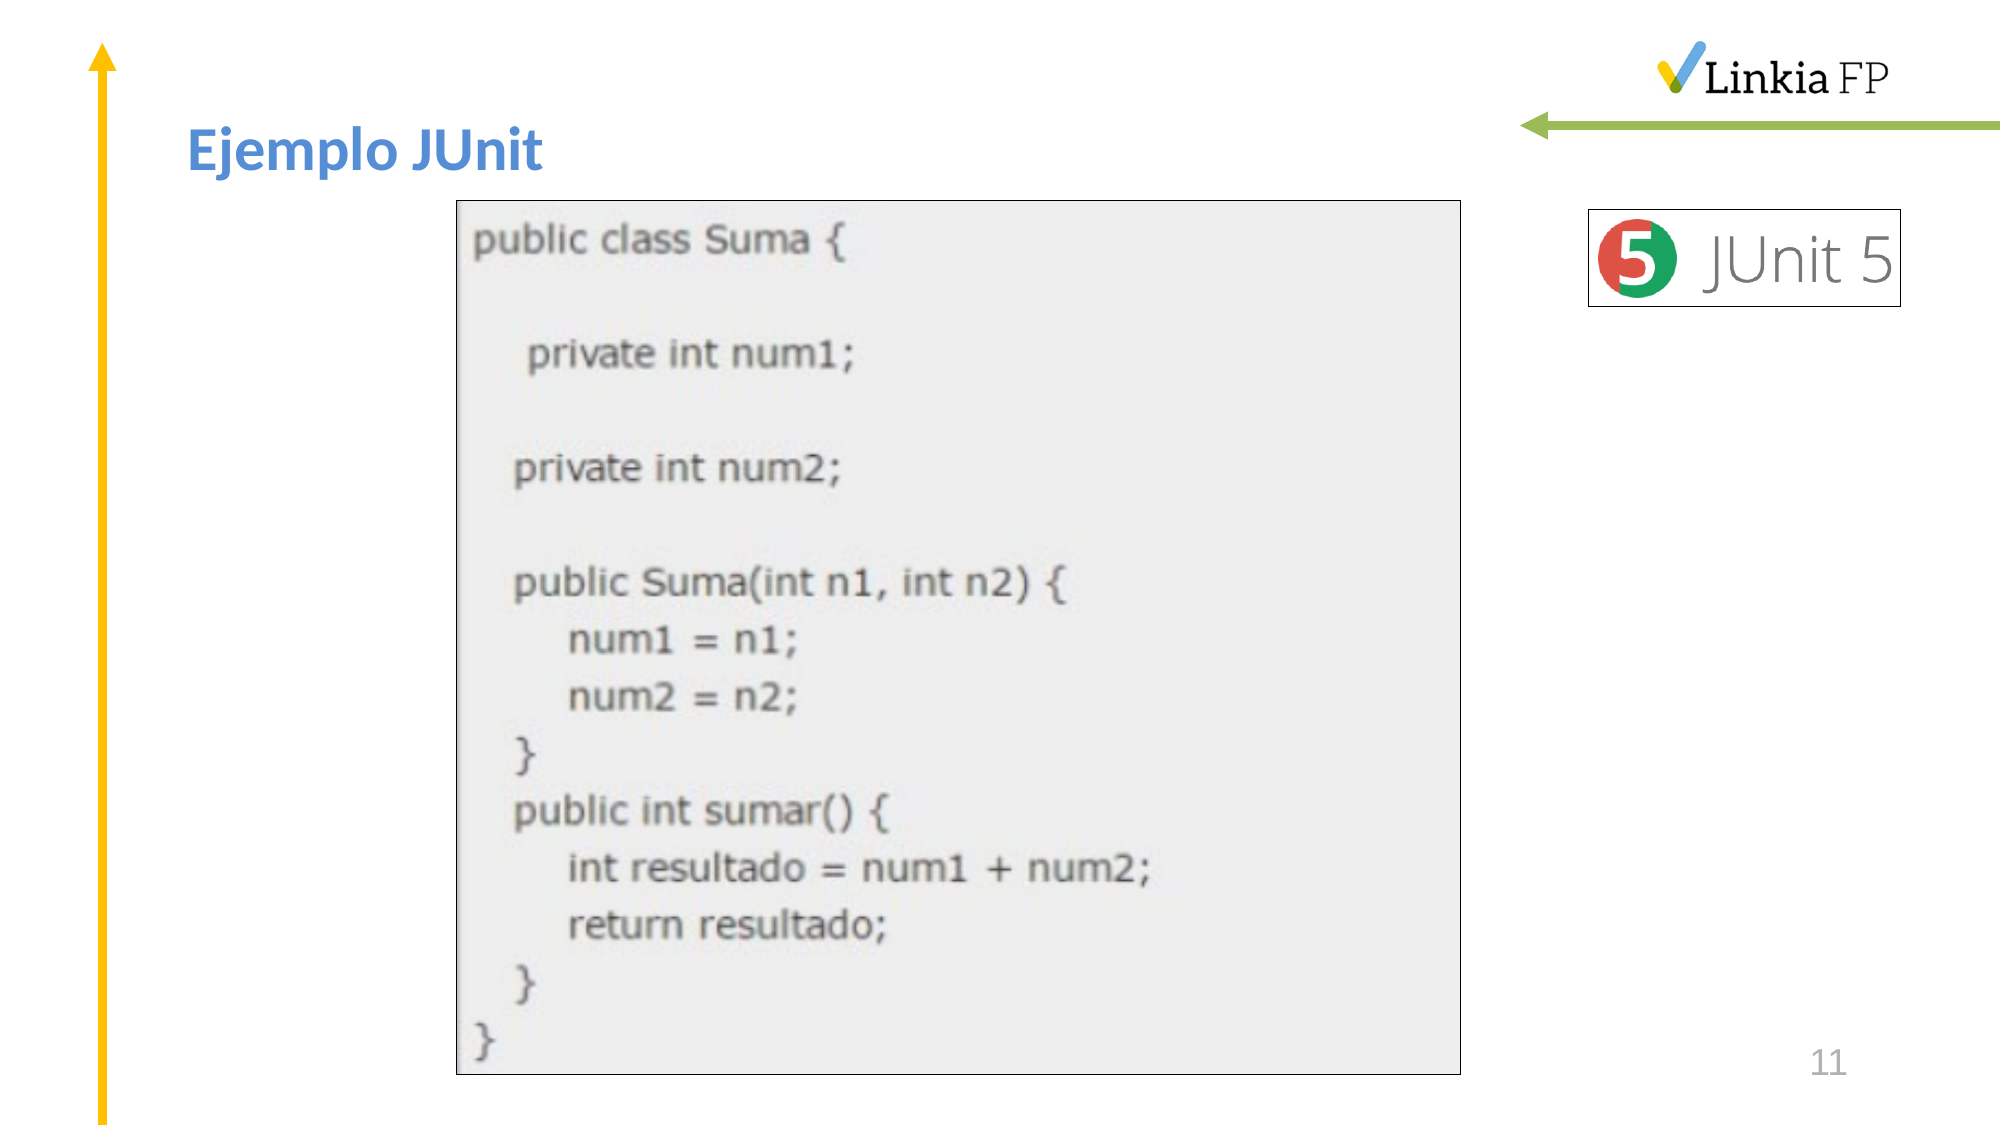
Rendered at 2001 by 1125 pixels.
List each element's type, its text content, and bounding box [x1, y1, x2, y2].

title Ejemplo JUnit [172, 81, 1981, 210]
slide_number 11 [1413, 1030, 1864, 1091]
picture [1649, 39, 1900, 81]
picture [456, 200, 1461, 1075]
picture [1588, 209, 1901, 308]
